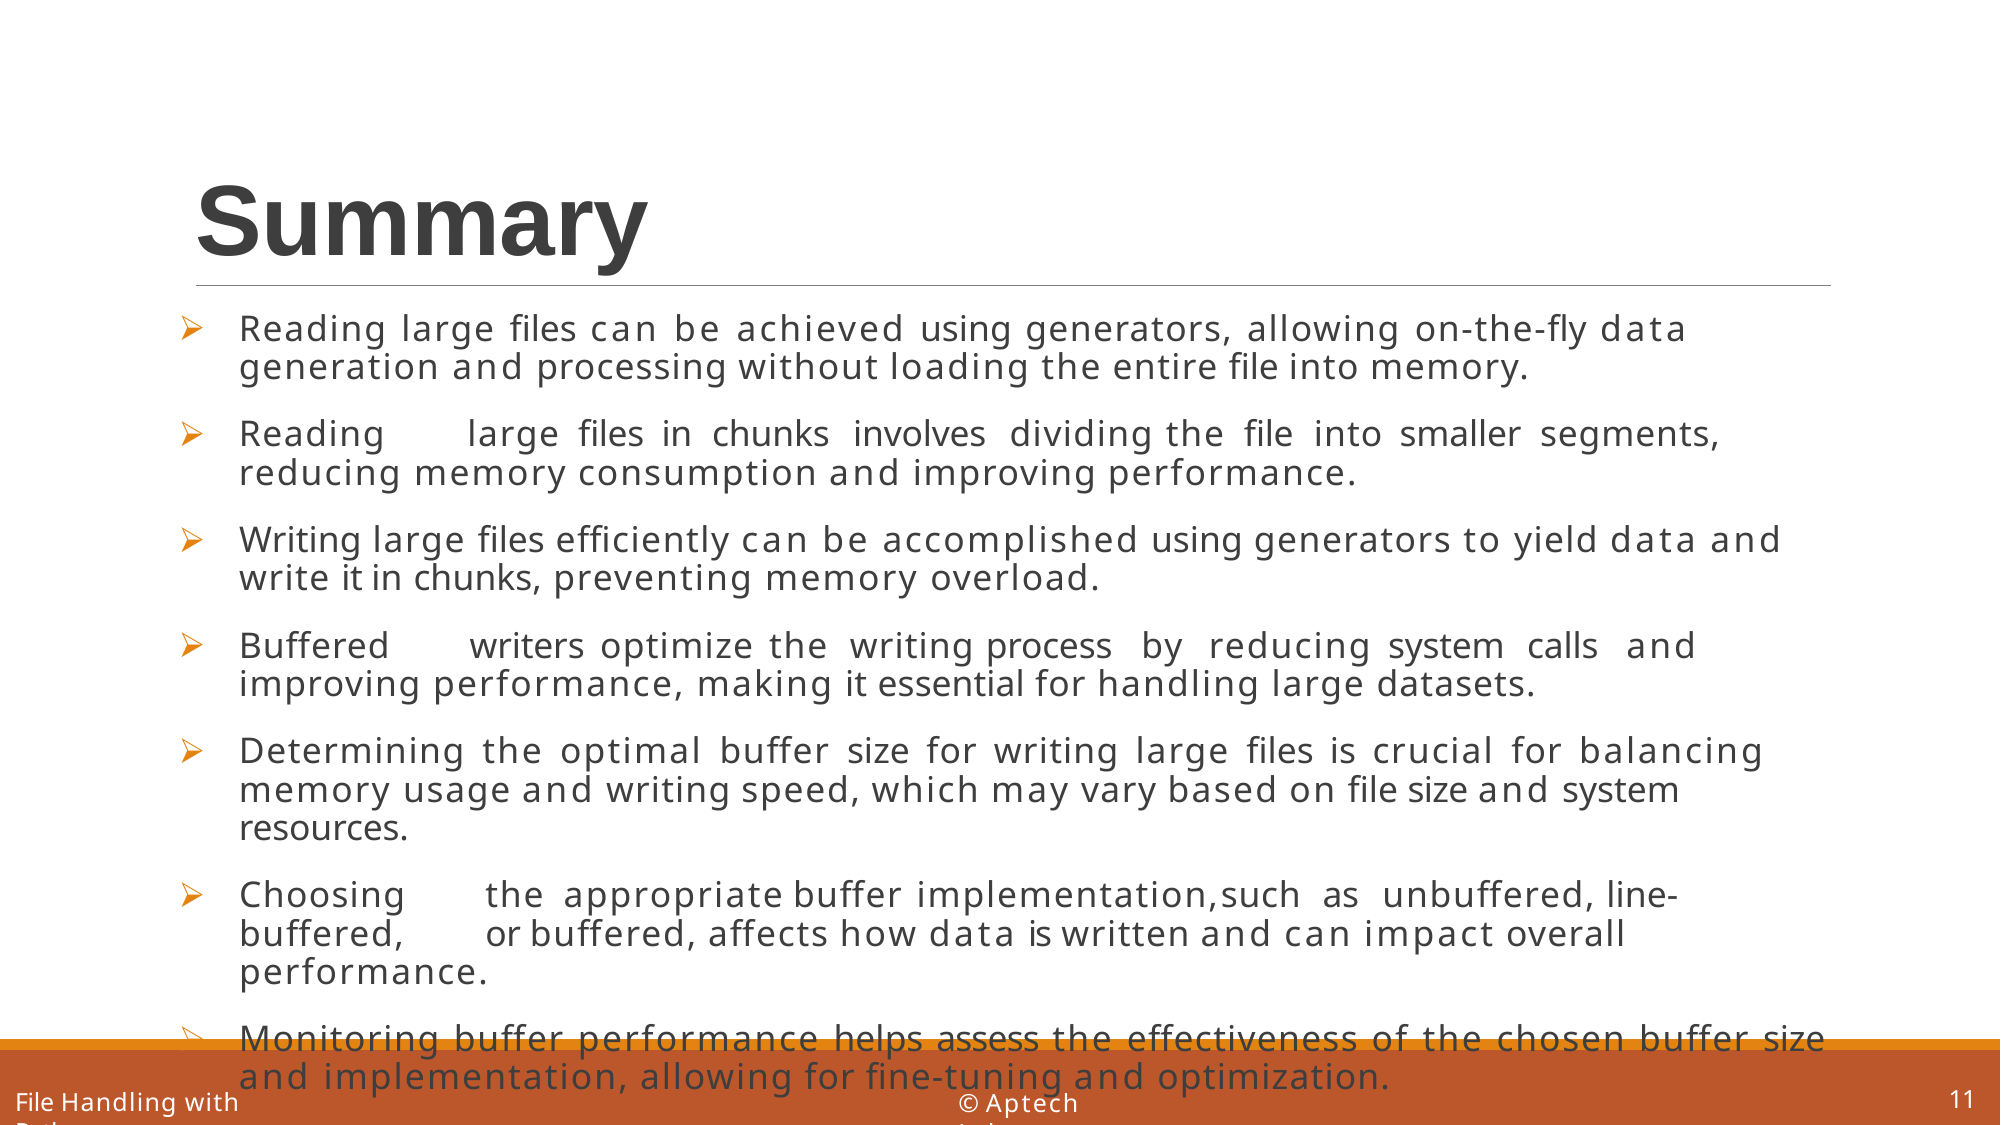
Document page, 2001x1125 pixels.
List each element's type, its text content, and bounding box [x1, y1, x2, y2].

title Summary [192, 51, 1781, 303]
slide_number 11 [1942, 1083, 1985, 1125]
list Reading large files can be achieved using generators, allowing on-the-fly data generation and processing without loading the entire file into memory. Reading large files in chunks involves dividing the file into smaller segments, reducing memory consumption and improving performance. Writing large files efficiently can be accomplished using generators to yield data and write it in chunks, preventing memory overload. Buffered writers optimize the writing process by reducing system calls and improving performance, making it essential for handling large datasets. Determining the optimal buffer size for writing large files is crucial for balancing memory usage and writing speed, which may vary based on file size and system resources. Choosing the appropriate buffer implementation, such as unbuffered, line-buffered, or buffered, affects how data is written and can impact overall performance. Monitoring buffer performance helps assess the effectiveness of the chosen buffer size and implementation, allowing for fine-tuning and optimization. [177, 303, 1833, 1098]
footer © Aptech Ltd [956, 1098, 1122, 1125]
slide_number File Handling with Python [12, 1086, 319, 1125]
